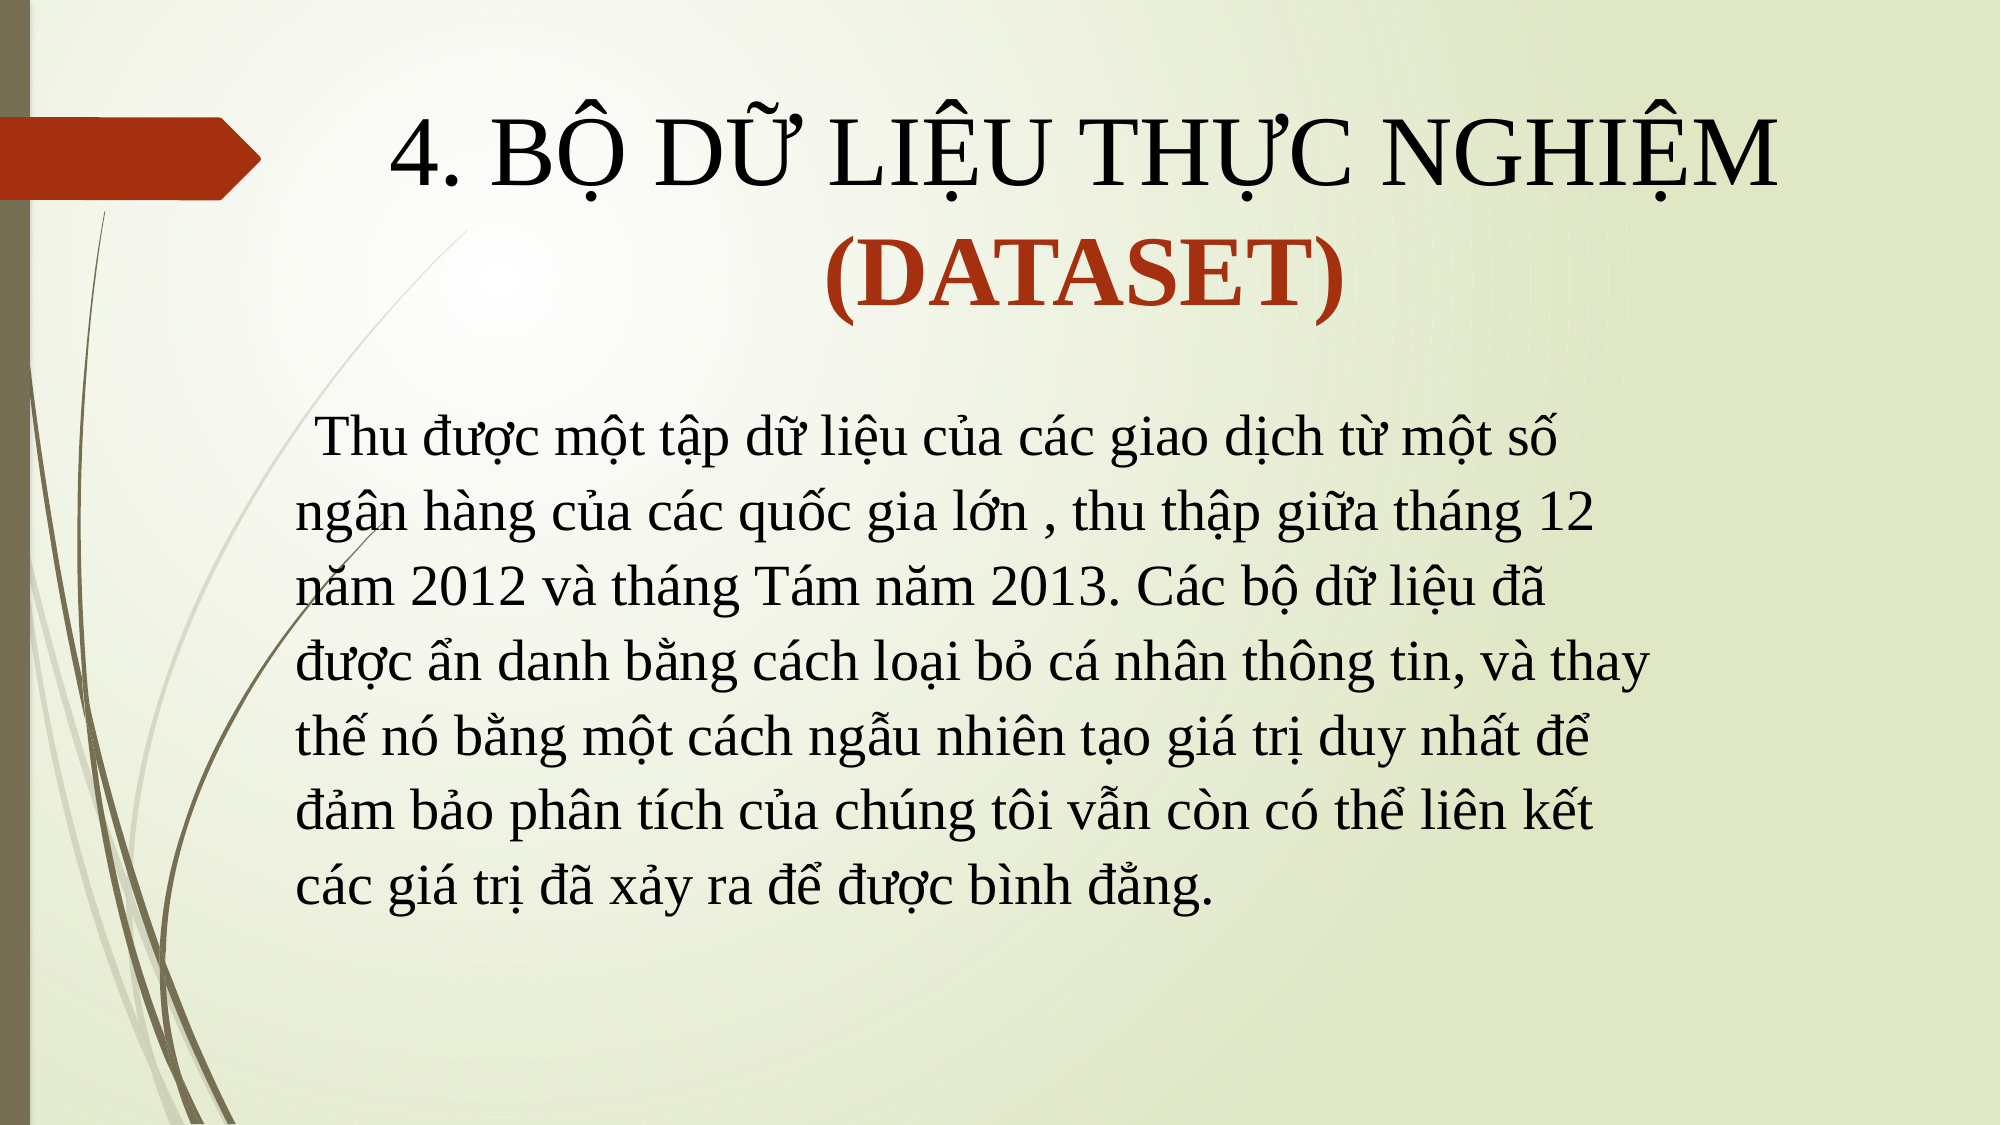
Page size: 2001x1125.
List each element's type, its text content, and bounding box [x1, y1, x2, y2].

text_box 4. BỘ DỮ LIỆU THỰC NGHIỆM (DATASET) [235, 78, 1936, 333]
text_box Thu được một tập dữ liệu của các giao dịch từ một số ngân hàng của các quốc gia lớn , thu thập giữa tháng 12 năm 2012 và tháng Tám năm 2013. Các bộ dữ liệu đã được ẩn danh bằng cách loại bỏ cá nhân thông tin, và thay thế nó bằng một cách ngẫu nhiên tạo giá trị duy nhất để đảm bảo phân tích của chúng tôi vẫn còn có thể liên kết các giá trị đã xảy ra để được bình đẳng. [271, 385, 1668, 924]
